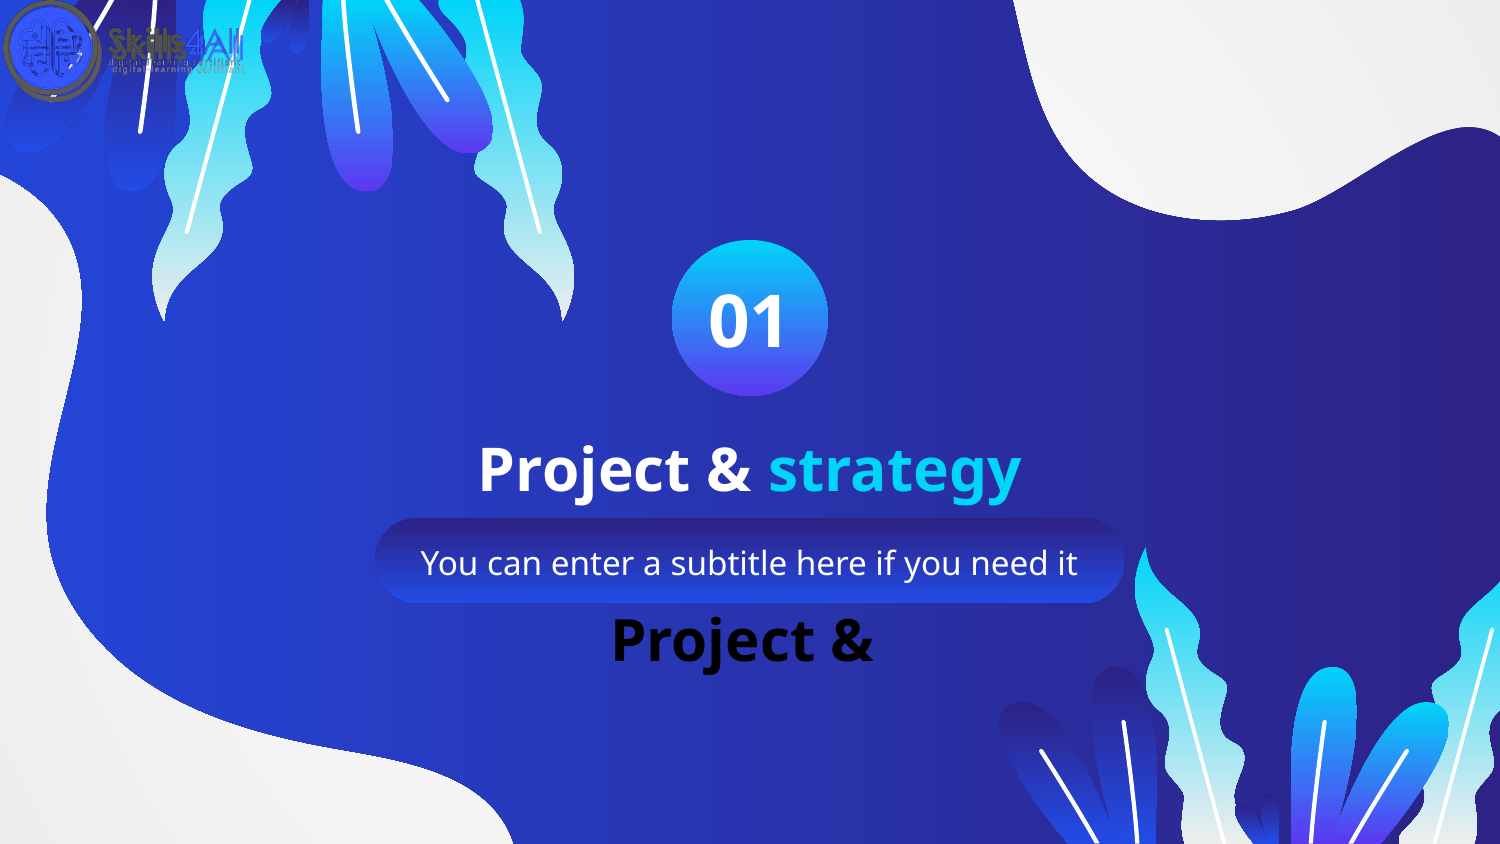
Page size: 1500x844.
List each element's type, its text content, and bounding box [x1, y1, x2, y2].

text_box [374, 517, 1125, 604]
text_box [693, 239, 807, 264]
subtitle You can enter a subtitle here if you need it Project & [417, 526, 1083, 595]
title 01 [659, 264, 841, 372]
text_box [693, 372, 806, 396]
picture [3, 0, 244, 102]
title Project & strategy [417, 416, 1083, 512]
